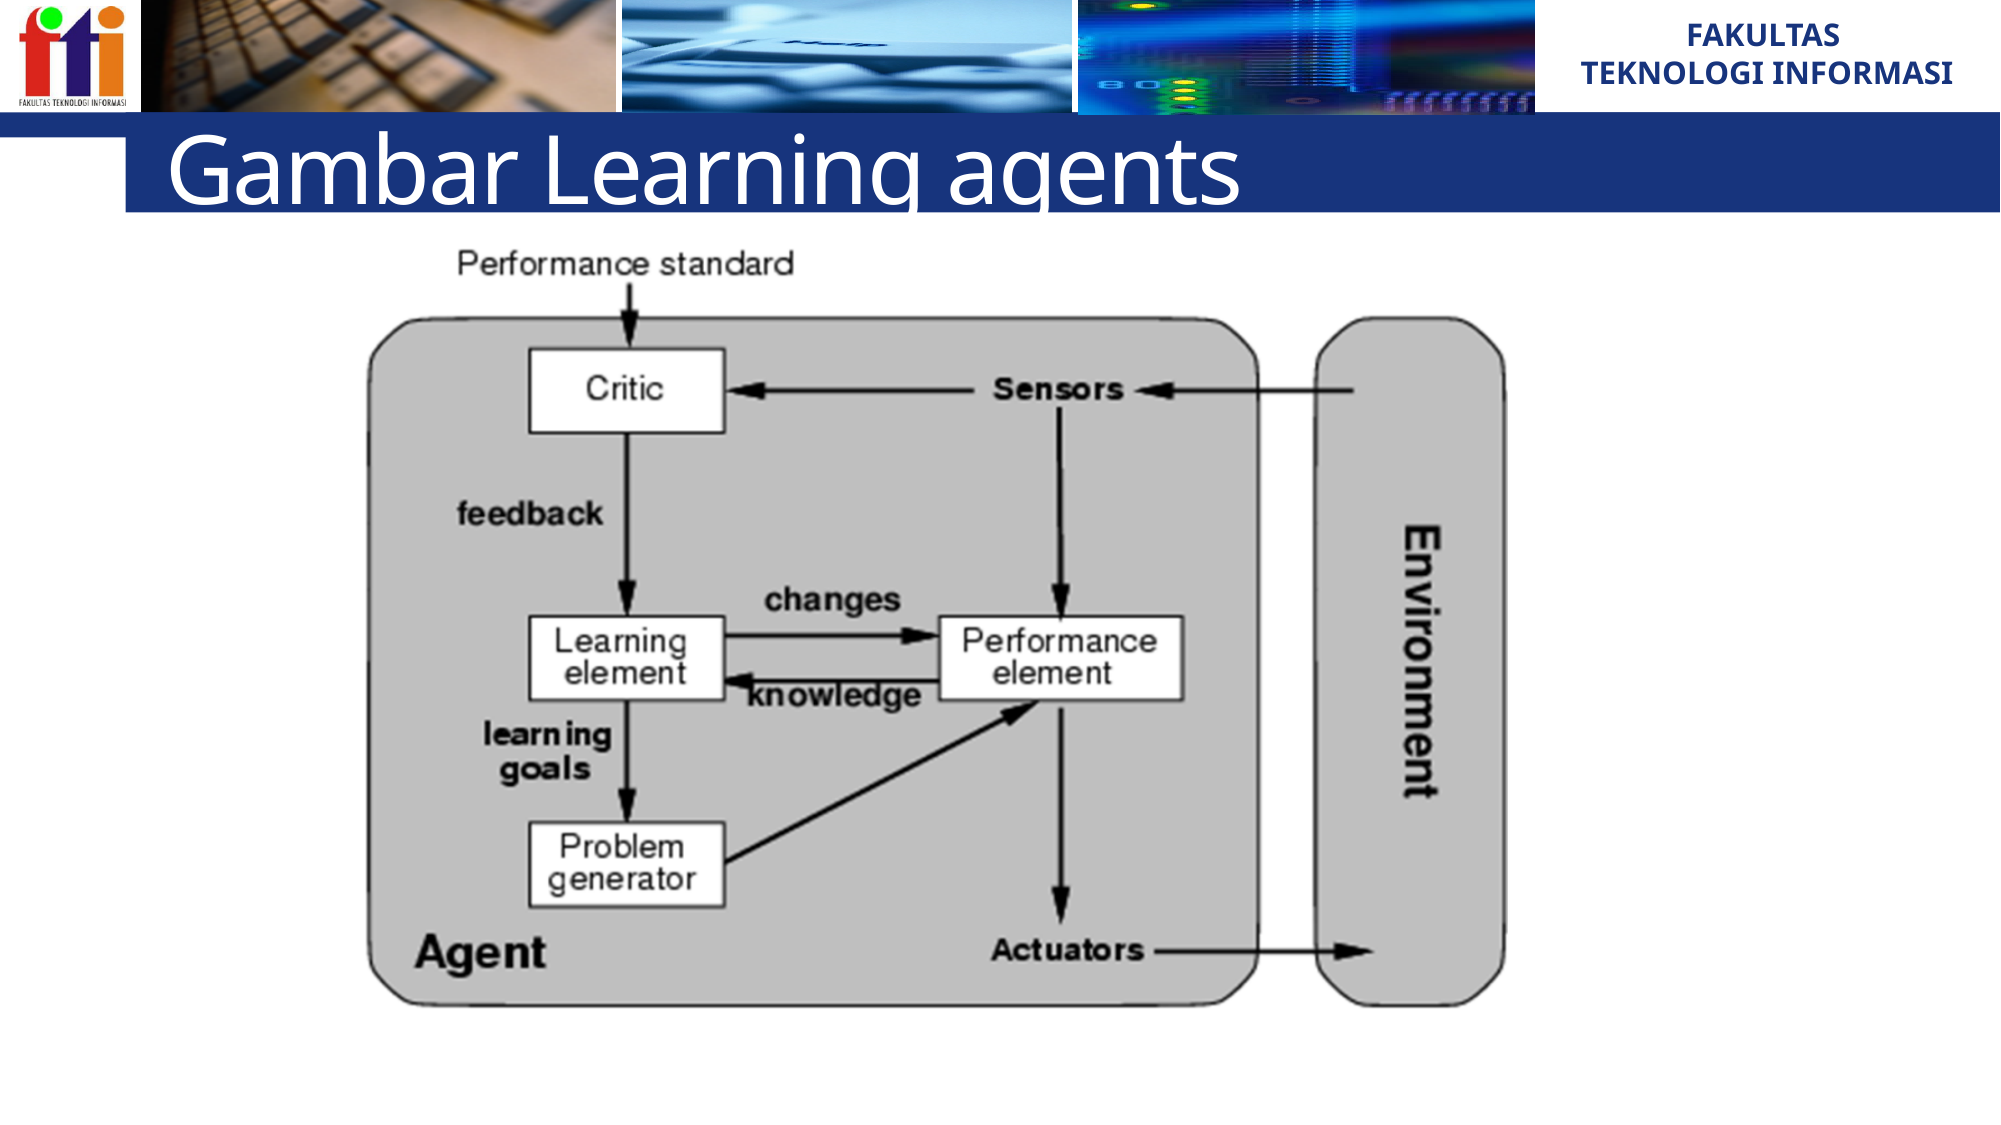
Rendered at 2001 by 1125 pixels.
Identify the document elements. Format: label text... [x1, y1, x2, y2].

picture [19, 6, 126, 106]
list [361, 243, 1508, 1012]
title Gambar Learning agents [149, 119, 1934, 213]
picture [622, 0, 1072, 113]
picture [141, 0, 616, 112]
picture [1078, 0, 1535, 115]
